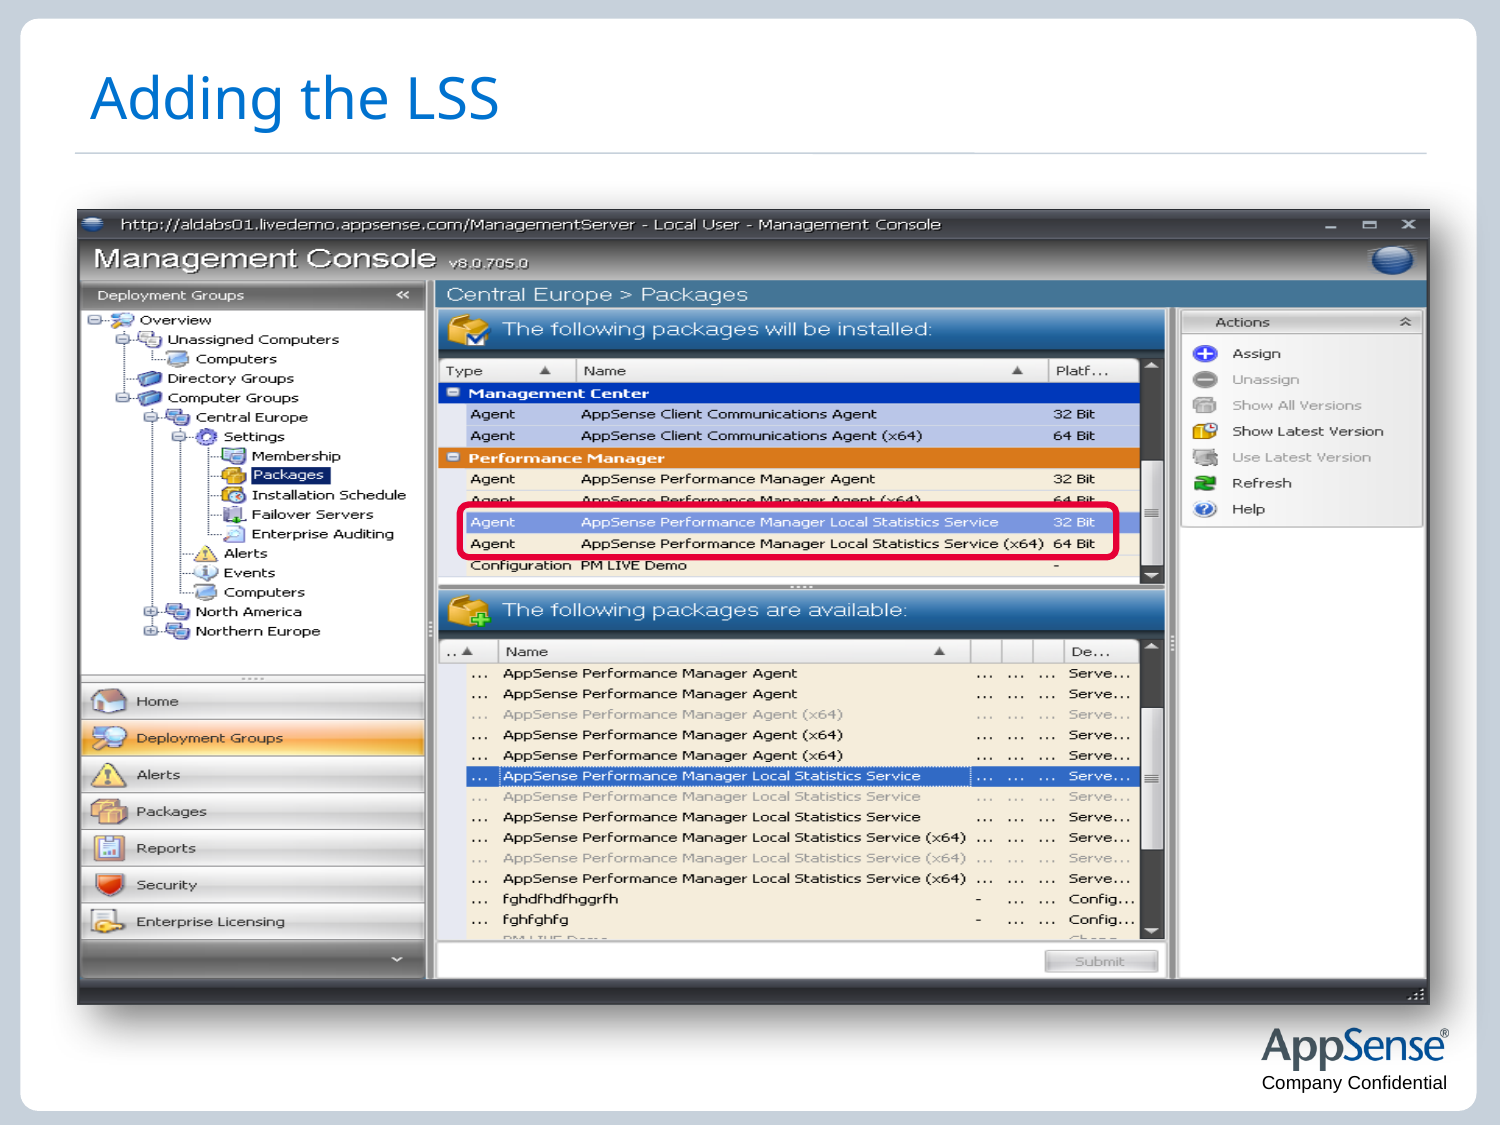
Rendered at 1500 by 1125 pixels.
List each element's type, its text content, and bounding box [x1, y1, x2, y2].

picture [1261, 1027, 1449, 1071]
picture [77, 209, 1431, 1006]
title Adding the LSS [74, 44, 1426, 148]
